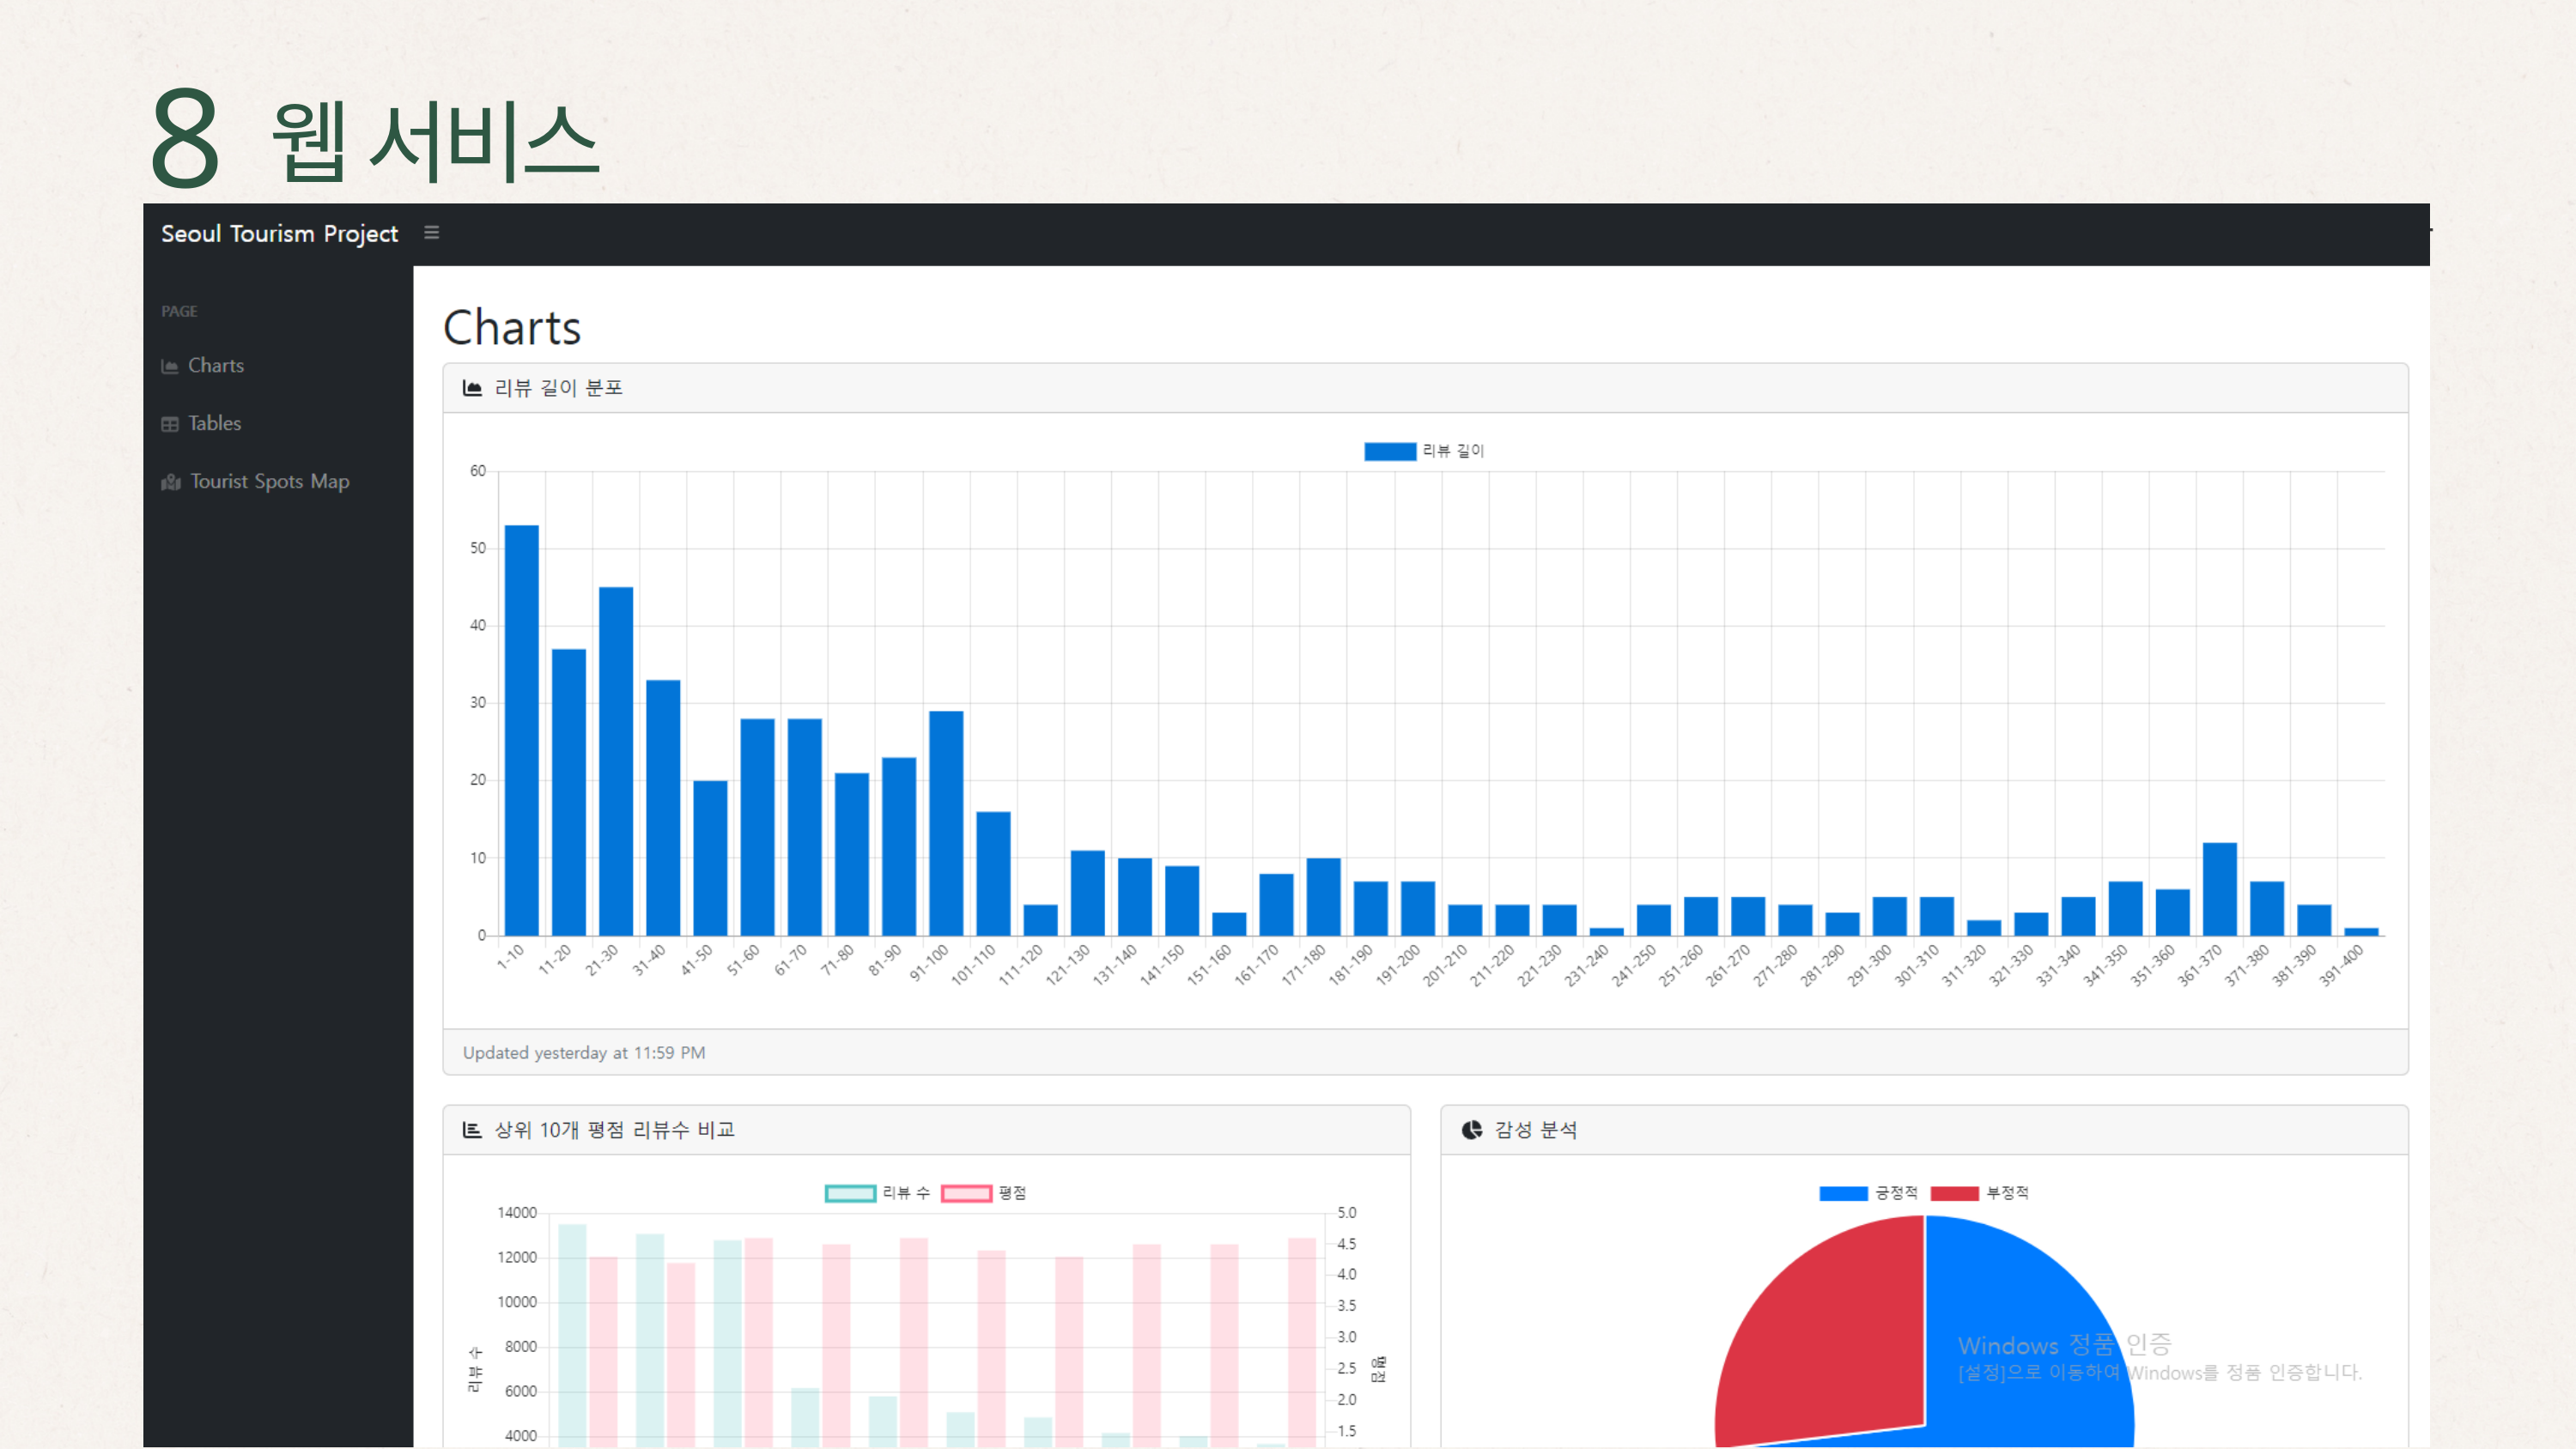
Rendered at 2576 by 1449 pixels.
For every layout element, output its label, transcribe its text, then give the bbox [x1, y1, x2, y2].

picture [143, 203, 2430, 1448]
text_box 웹 서비스 [269, 67, 1039, 195]
text_box 8 [146, 22, 248, 201]
text_box [0, 0, 2576, 1449]
